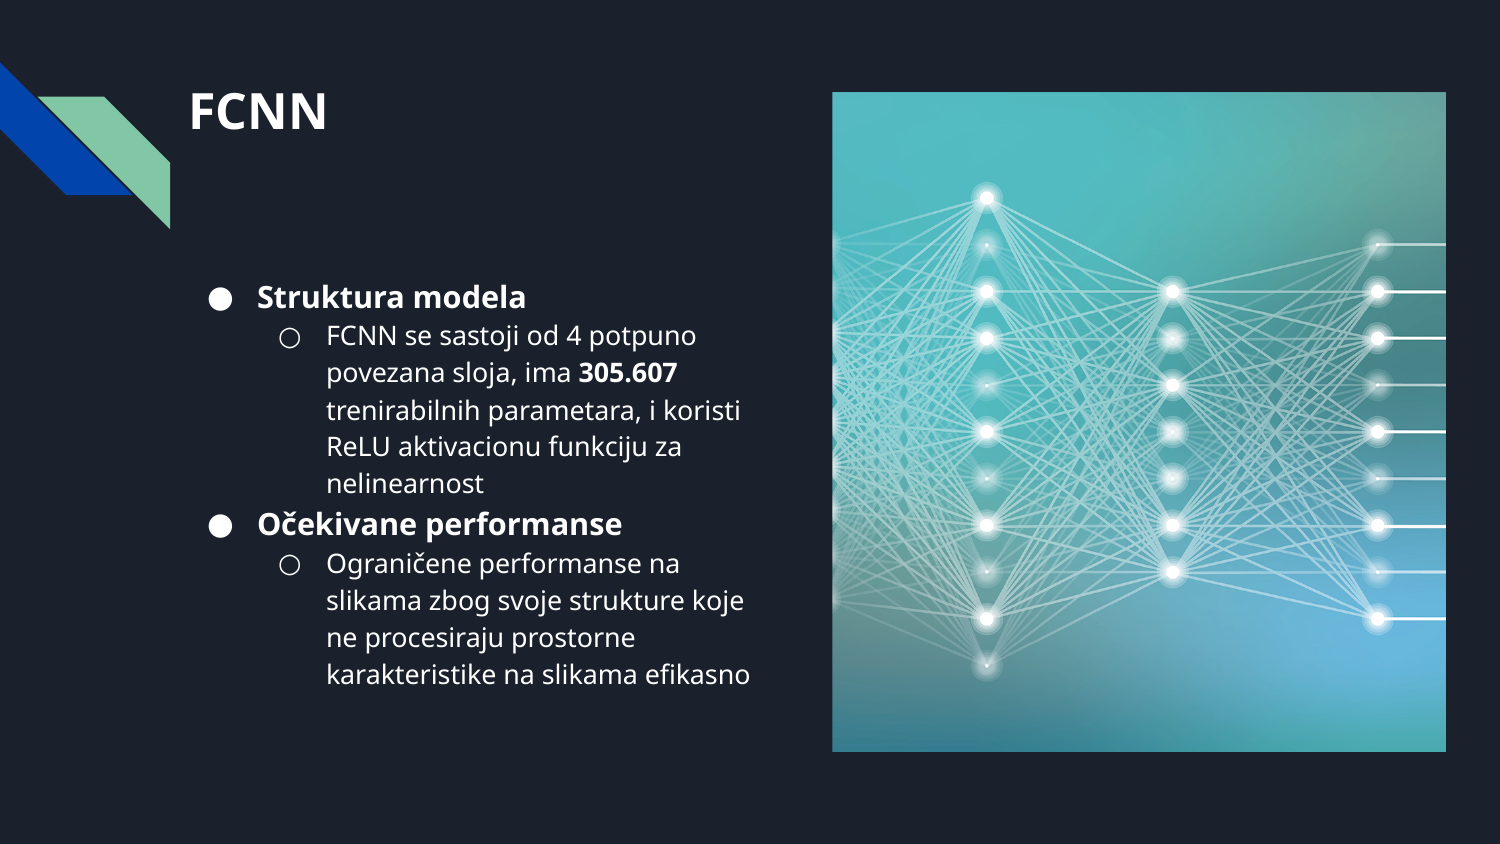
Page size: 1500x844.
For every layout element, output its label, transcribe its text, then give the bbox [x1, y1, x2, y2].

picture [832, 92, 1447, 752]
title FCNN [173, 64, 1368, 215]
list Struktura modela FCNN se sastoji od 4 potpuno povezana sloja, ima 305.607 trenirabilnih parametara, i koristi ReLU aktivacionu funkciju za nelinearnost Očekivane performanse Ograničene performanse na slikama zbog svoje strukture koje ne procesiraju prostorne karakteristike na slikama efikasno [173, 257, 772, 735]
